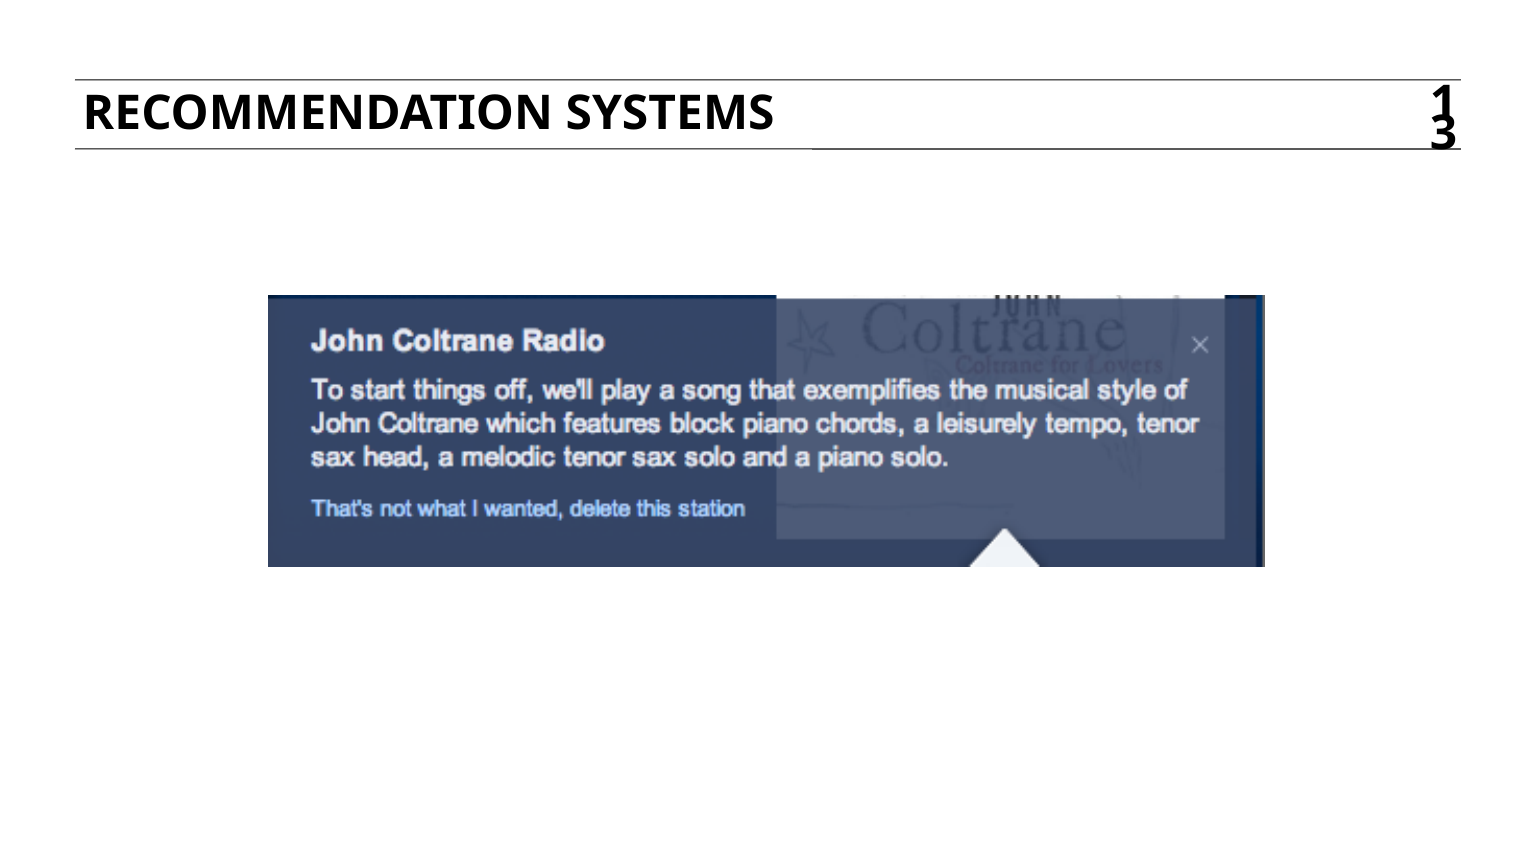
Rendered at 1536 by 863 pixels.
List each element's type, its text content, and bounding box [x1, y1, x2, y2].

list Recommendation systems [67, 81, 1118, 132]
picture [268, 295, 1265, 567]
slide_number 13 [1419, 86, 1461, 138]
